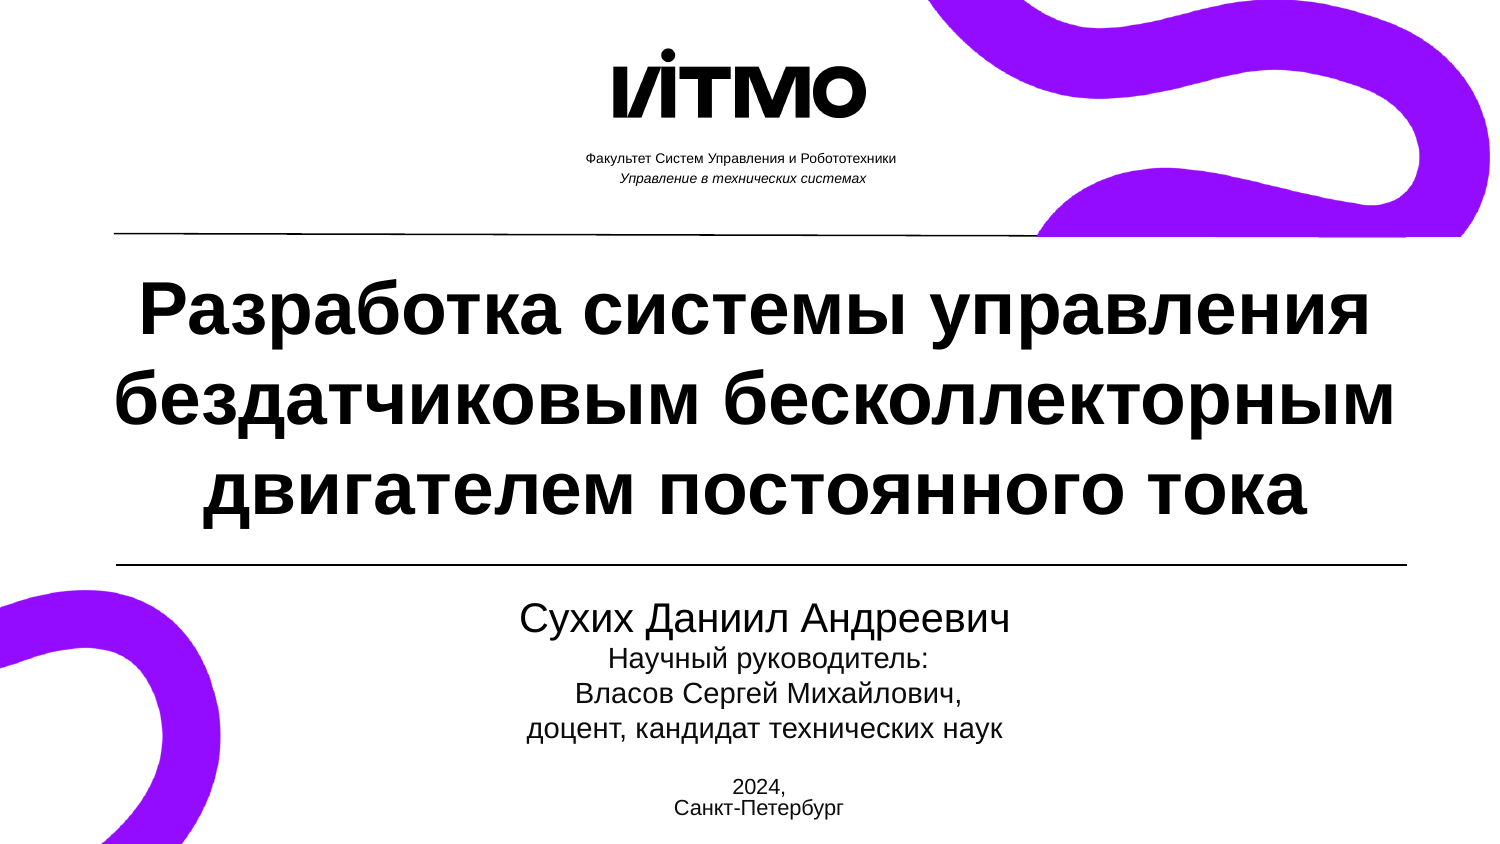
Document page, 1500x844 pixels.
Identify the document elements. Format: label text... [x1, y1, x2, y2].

text_box 2024, Санкт-Петербург [551, 766, 949, 832]
picture [0, 575, 273, 844]
subtitle Сухих Даниил Андреевич [274, 576, 1456, 707]
text_box Научный руководитель: Власов Сергей Михайлович, доцент, кандидат технических наук [277, 624, 1358, 766]
picture [600, 28, 878, 138]
picture [923, 0, 1500, 237]
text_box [113, 233, 918, 237]
text_box Факультет Систем Управления и Робототехники Управление в технических системах [40, 131, 918, 222]
title Разработка системы управления бездатчиковым бесколлекторным двигателем постоянного тока [62, 236, 1449, 553]
